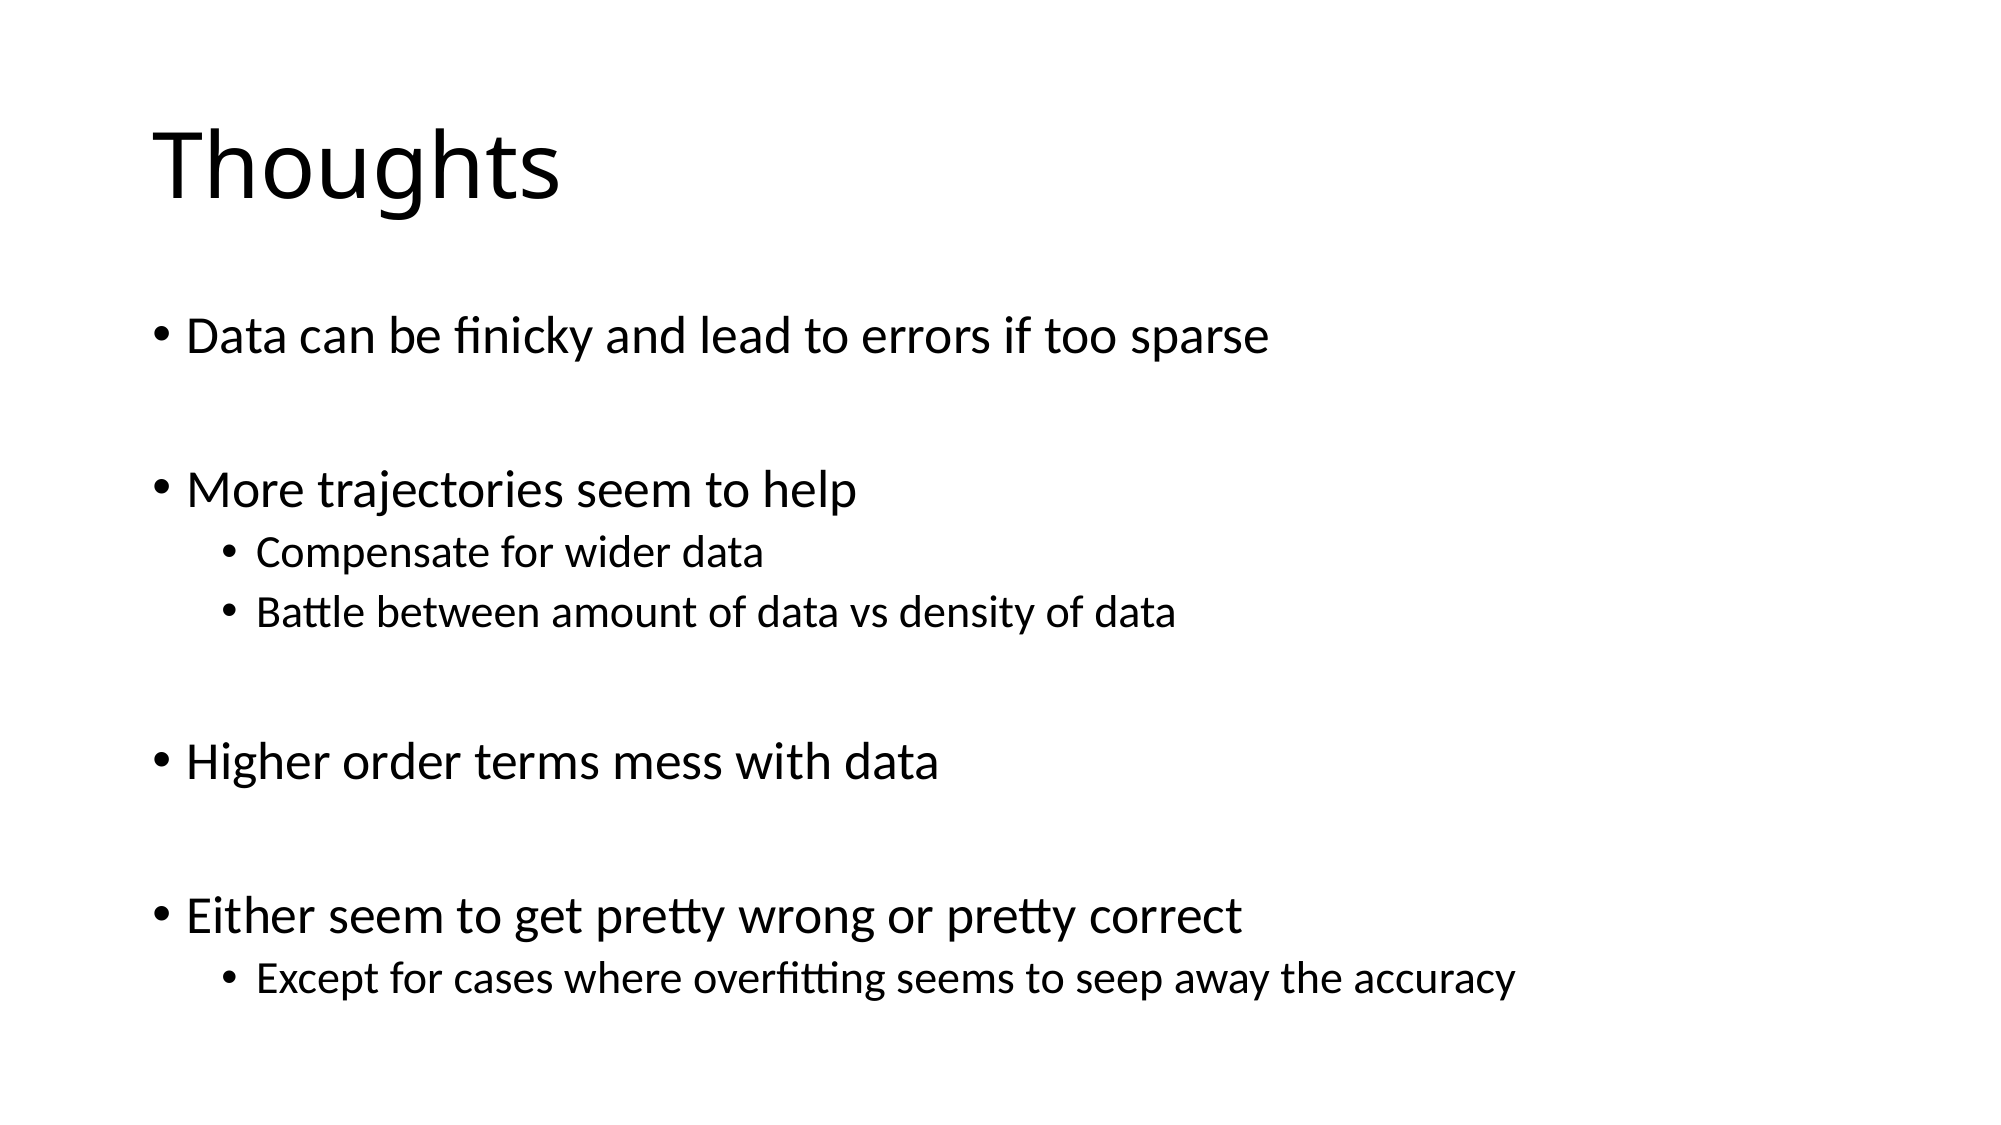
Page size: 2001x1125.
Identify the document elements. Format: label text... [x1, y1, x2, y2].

list Data can be finicky and lead to errors if too sparse More trajectories seem to help Compensate for wider data Battle between amount of data vs density of data Higher order terms mess with data Either seem to get pretty wrong or pretty correct Except for cases where overfitting seems to seep away the accuracy [137, 299, 1863, 1014]
title Thoughts [137, 59, 1863, 278]
